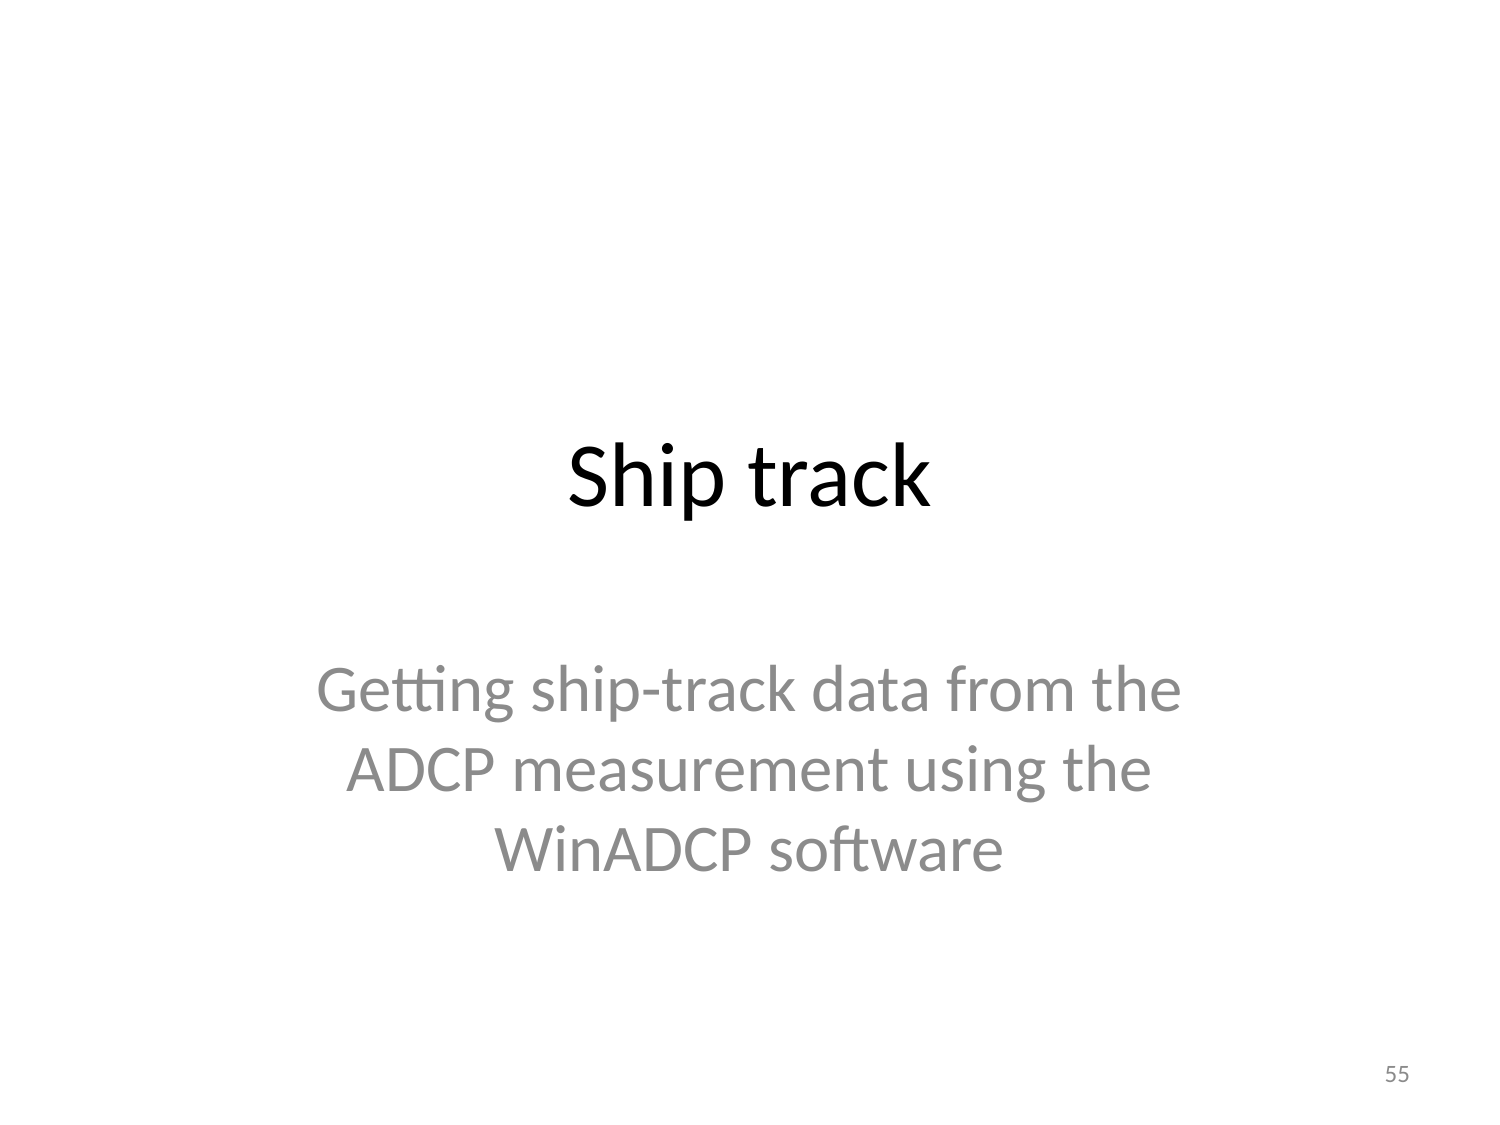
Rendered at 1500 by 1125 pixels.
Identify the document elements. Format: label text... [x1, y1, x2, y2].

title Ship track [112, 349, 1388, 591]
subtitle Getting ship-track data from the ADCP measurement using the WinADCP software [225, 637, 1275, 925]
slide_number 55 [1074, 1042, 1425, 1103]
